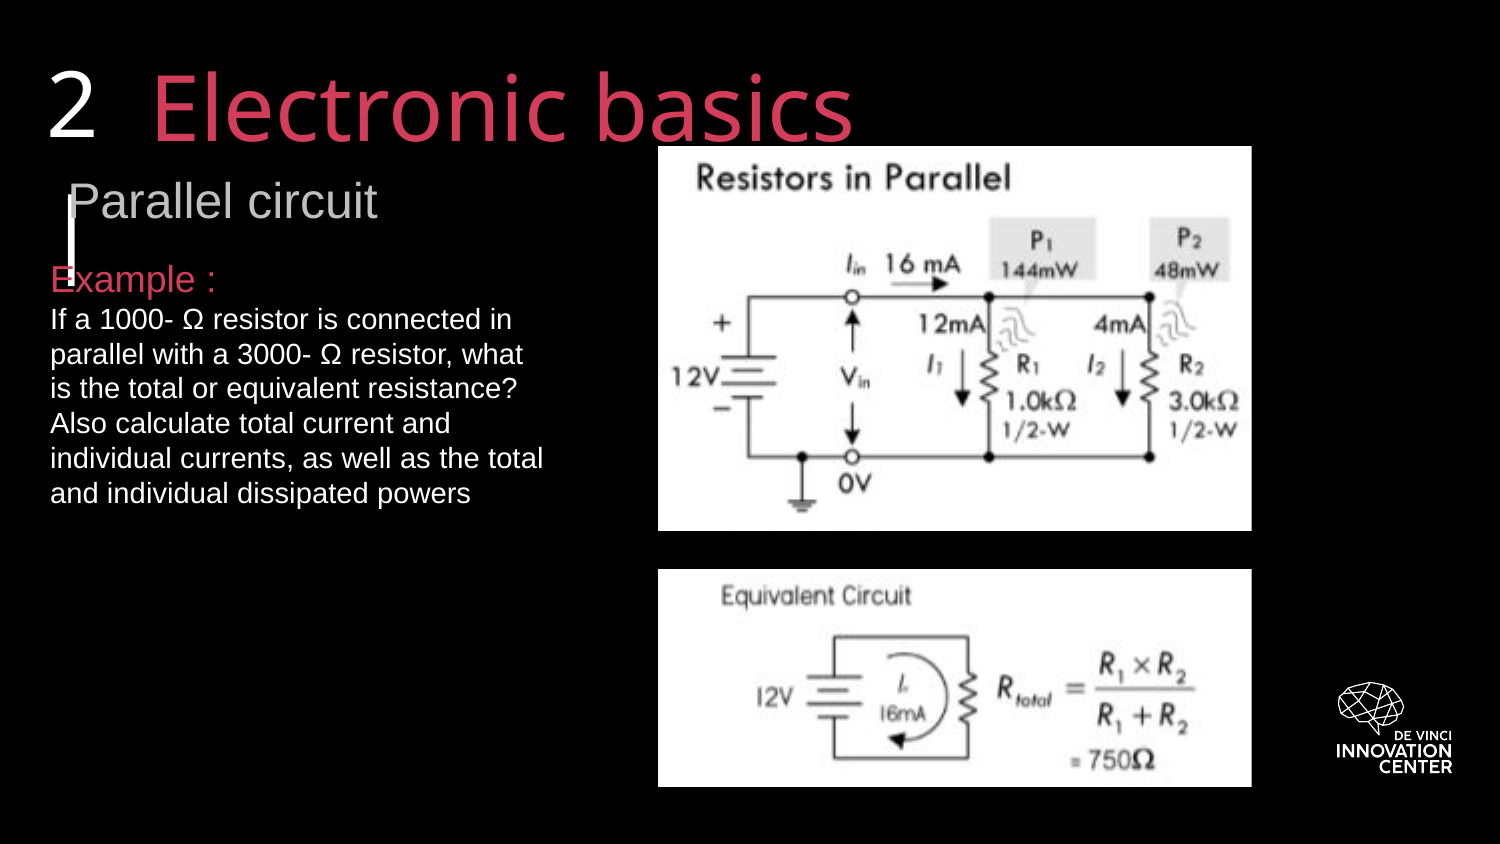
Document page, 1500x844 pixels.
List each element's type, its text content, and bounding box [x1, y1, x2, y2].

list 2| [12, 14, 144, 147]
picture [658, 569, 1252, 787]
text_box Example : If a 1000- Ω resistor is connected in parallel with a 3000- Ω resistor, what is the total or equivalent resistance? Also calculate total current and individual currents, as well as the total and individual dissipated powers [35, 247, 565, 813]
text_box Parallel circuit [52, 150, 546, 247]
picture [658, 146, 1252, 531]
picture [1320, 656, 1471, 807]
list Electronic basics [115, 18, 877, 166]
